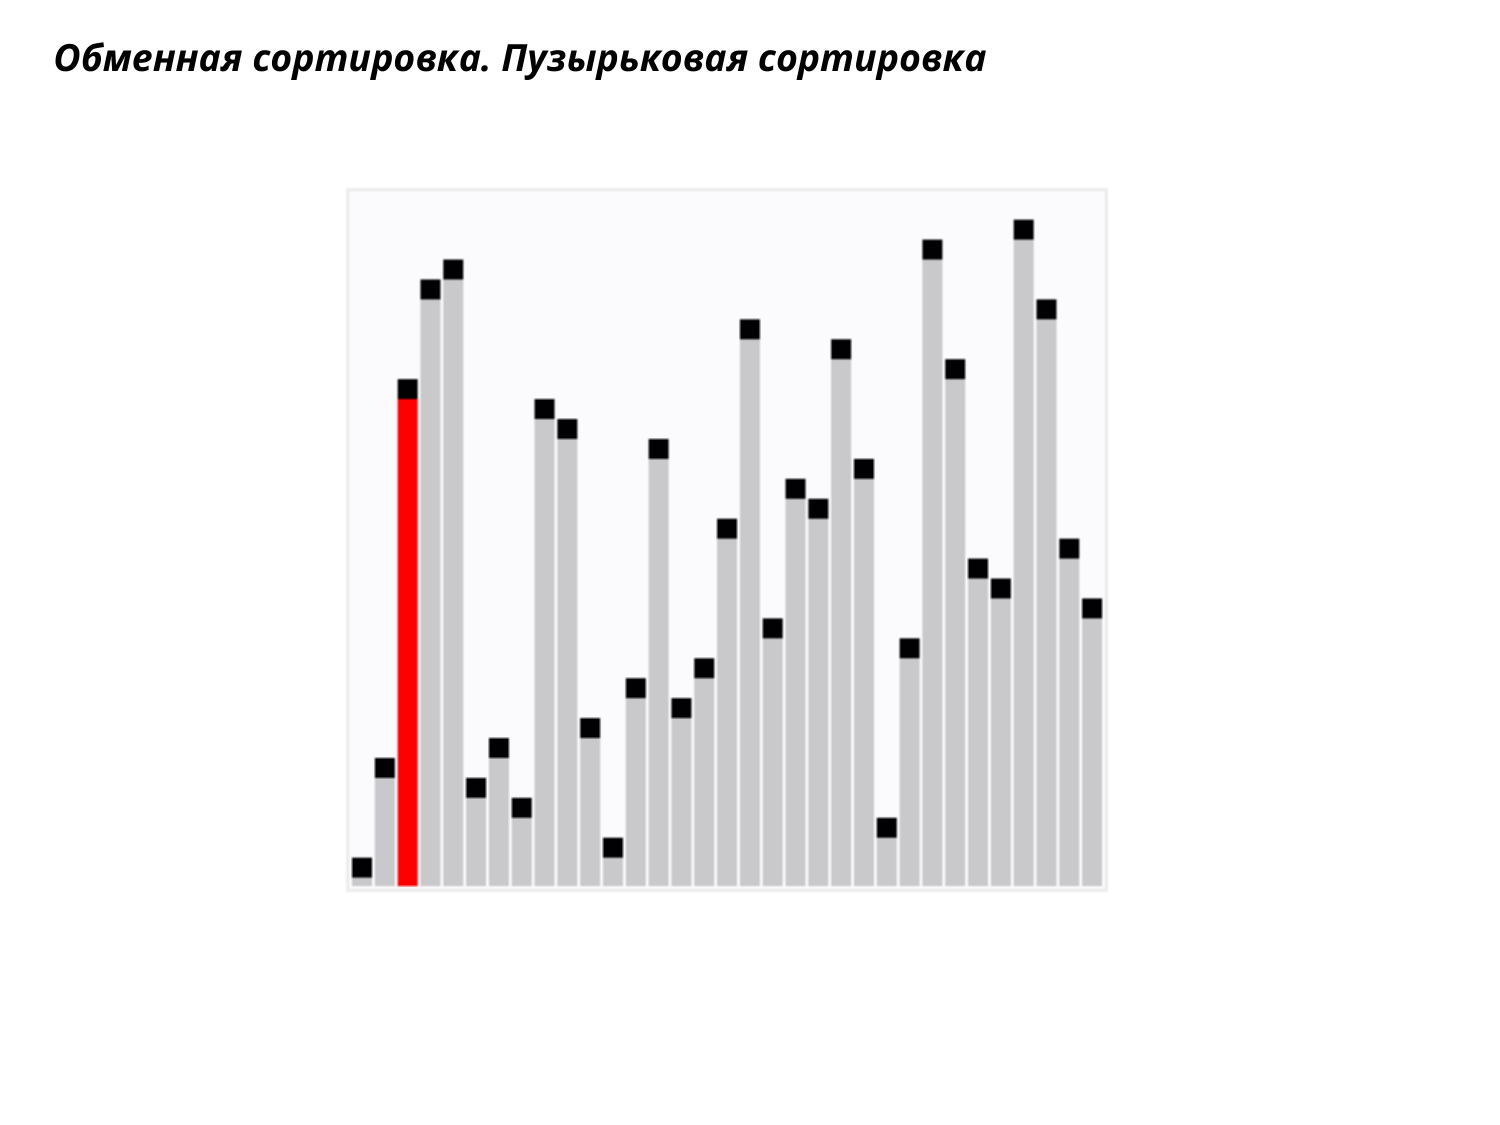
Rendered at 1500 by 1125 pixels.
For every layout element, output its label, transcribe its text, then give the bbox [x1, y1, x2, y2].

picture [333, 175, 1123, 907]
text_box Обменная сортировка. Пузырьковая сортировка [38, 26, 1002, 87]
